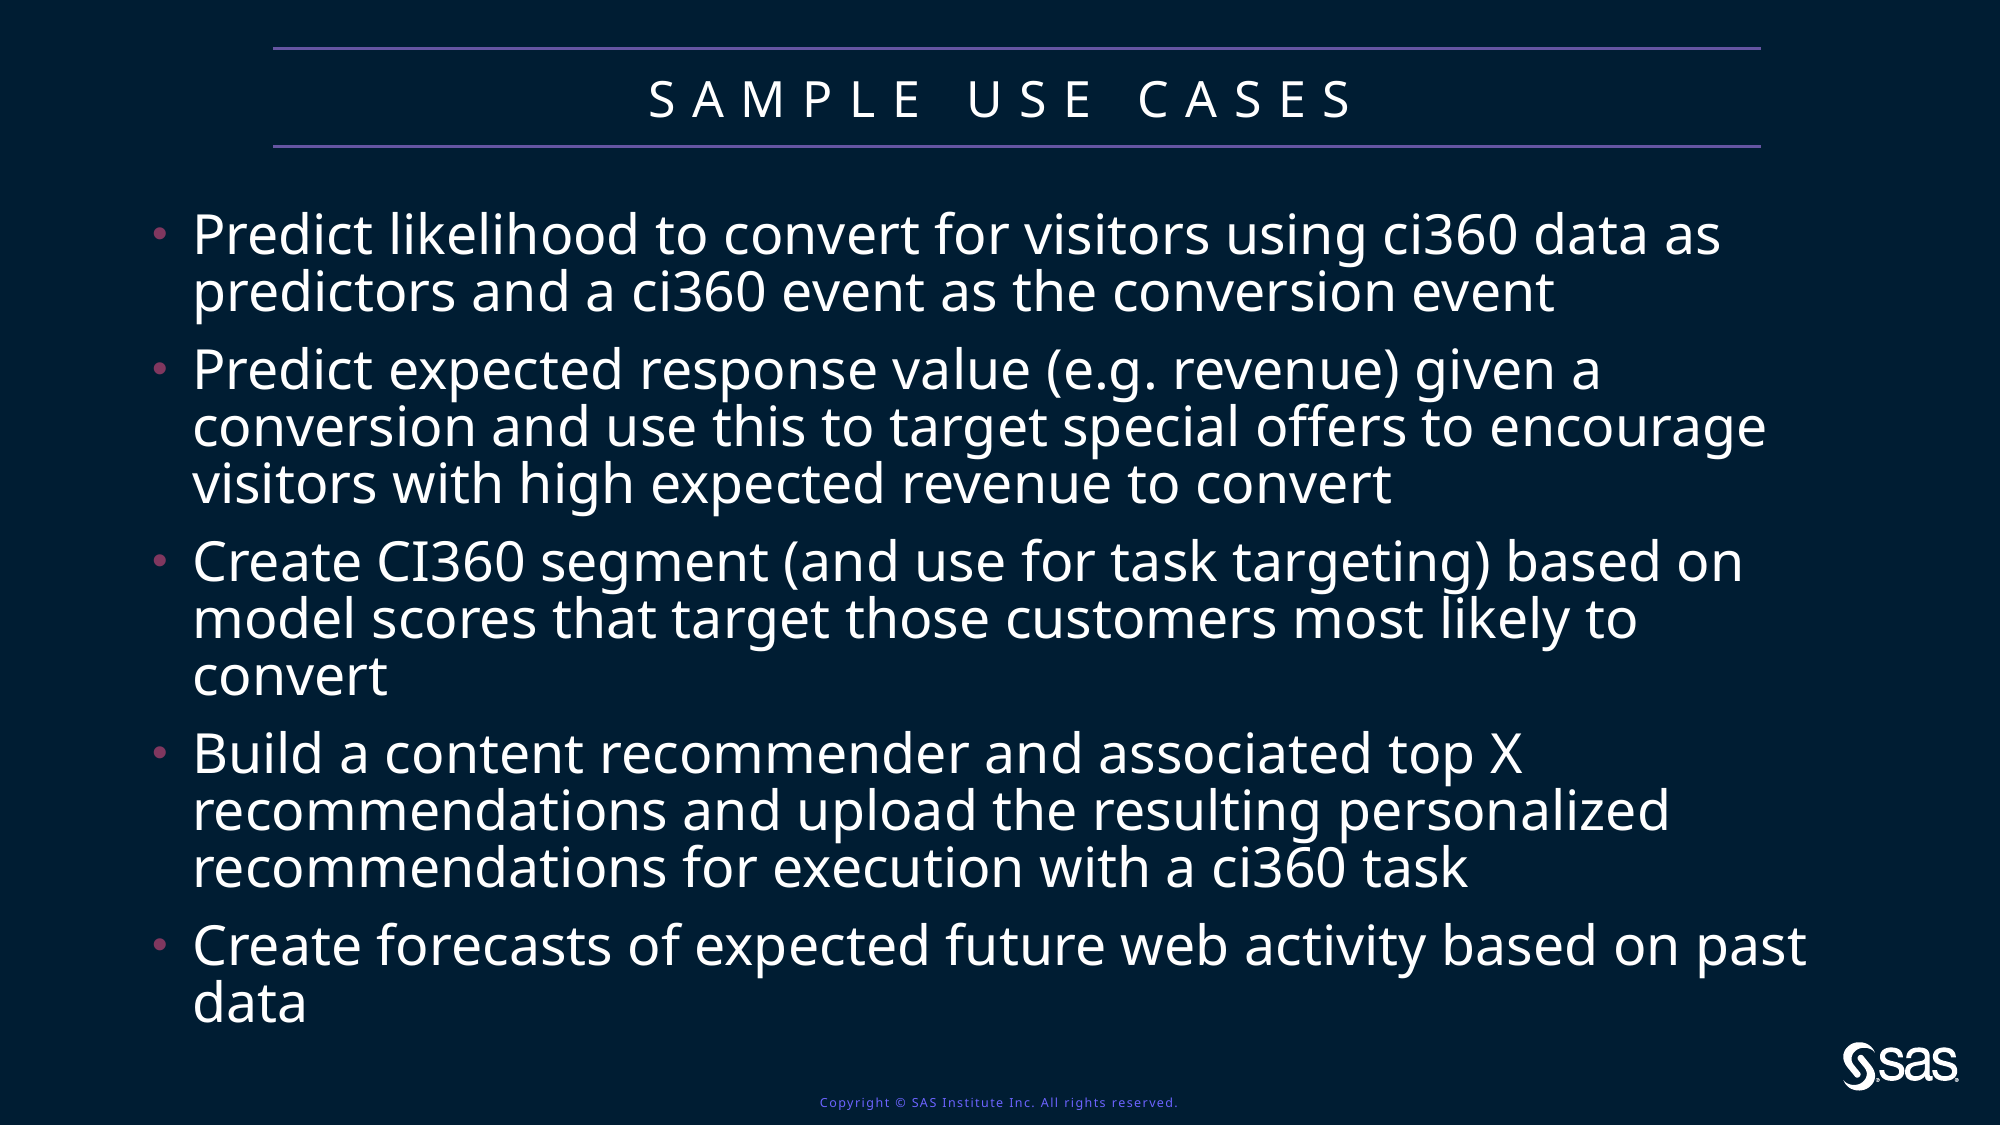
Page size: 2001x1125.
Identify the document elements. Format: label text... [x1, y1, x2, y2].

list Predict likelihood to convert for visitors using ci360 data as predictors and a ci360 event as the conversion event Predict expected response value (e.g. revenue) given a conversion and use this to target special offers to encourage visitors with high expected revenue to convert Create CI360 segment (and use for task targeting) based on model scores that target those customers most likely to convert Build a content recommender and associated top X recommendations and upload the resulting personalized recommendations for execution with a ci360 task Create forecasts of expected future web activity based on past data [137, 201, 1862, 1012]
title Sample use cases [137, 47, 1862, 148]
